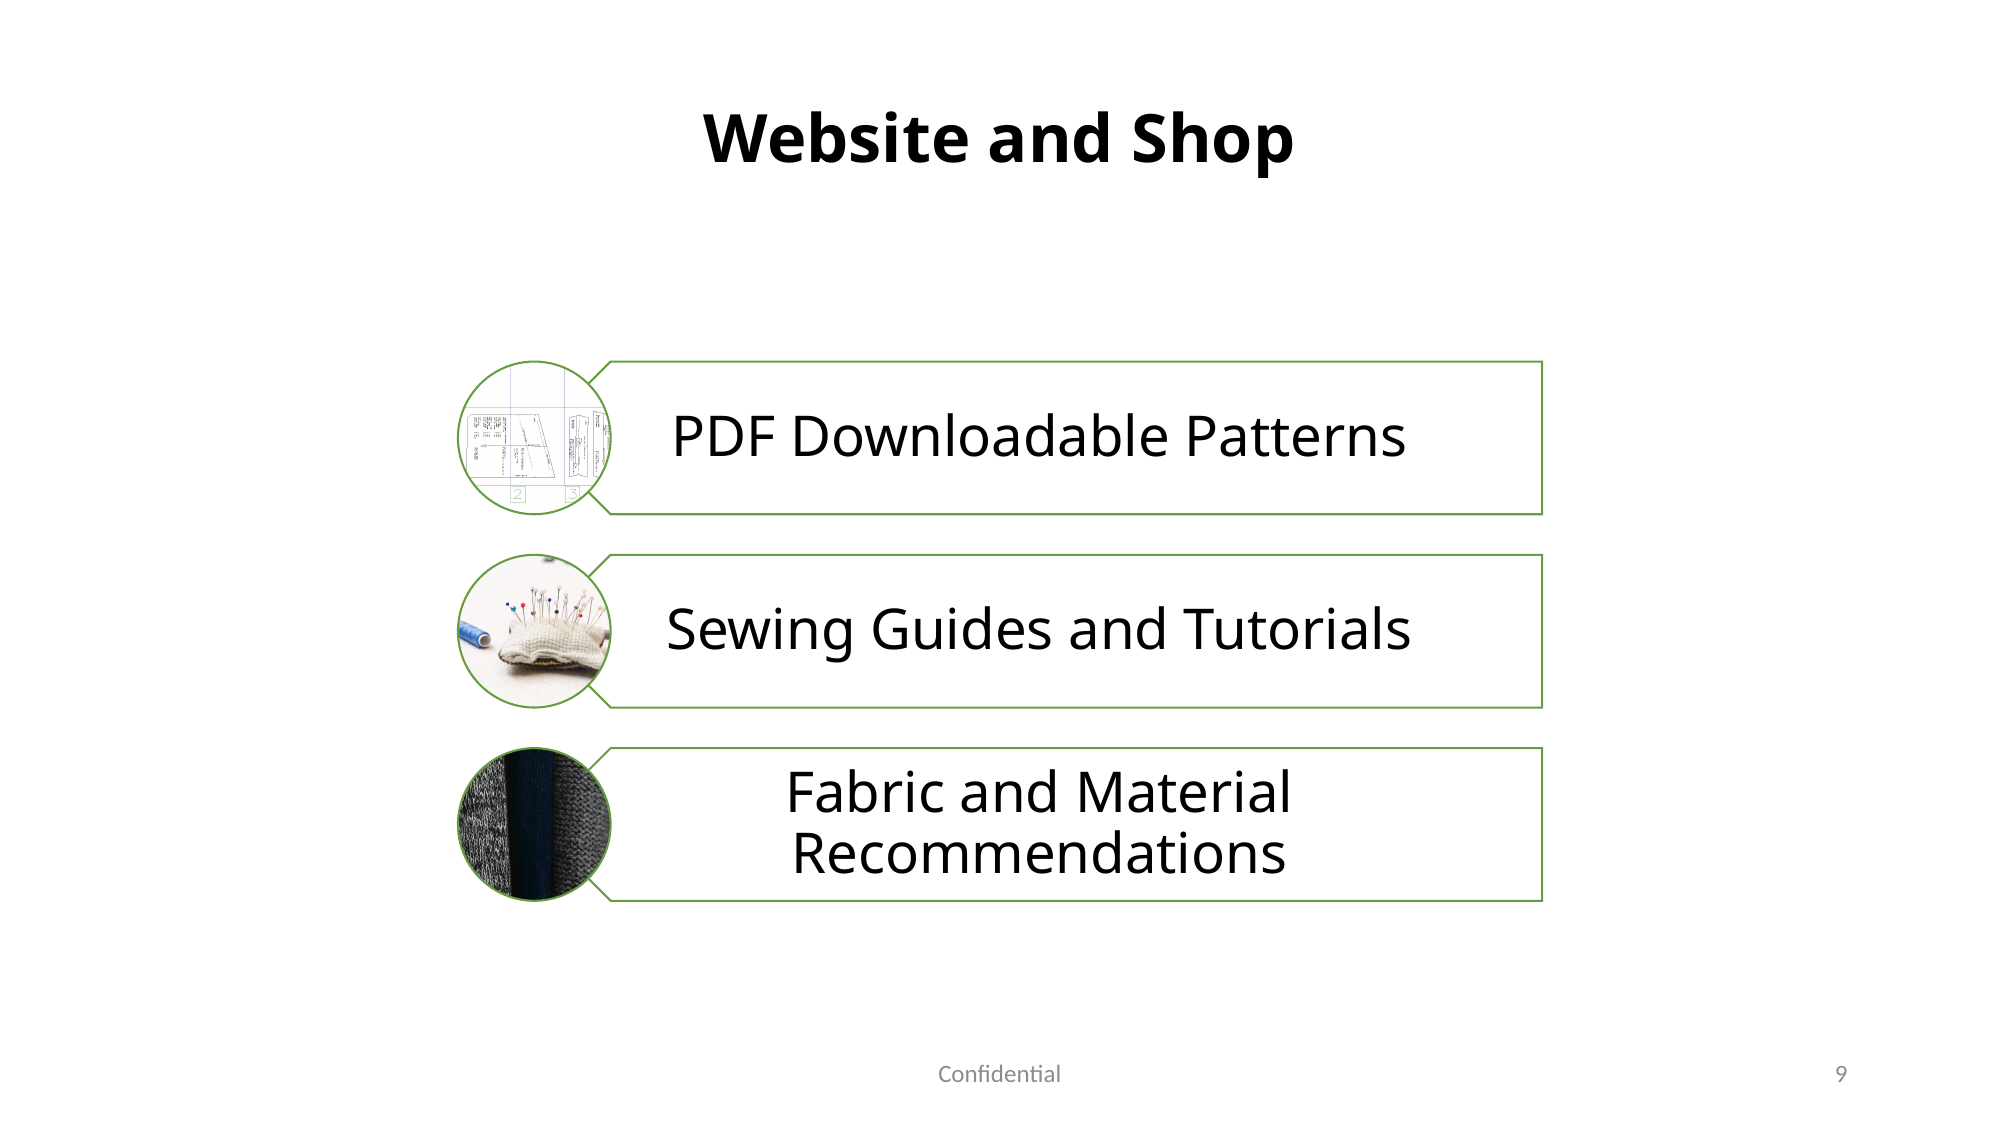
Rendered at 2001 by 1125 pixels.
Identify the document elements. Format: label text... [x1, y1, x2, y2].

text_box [242, 361, 1758, 902]
slide_number 9 [1412, 1042, 1863, 1103]
text_box Website and Shop [689, 88, 1311, 184]
footer Confidential [662, 1042, 1338, 1103]
